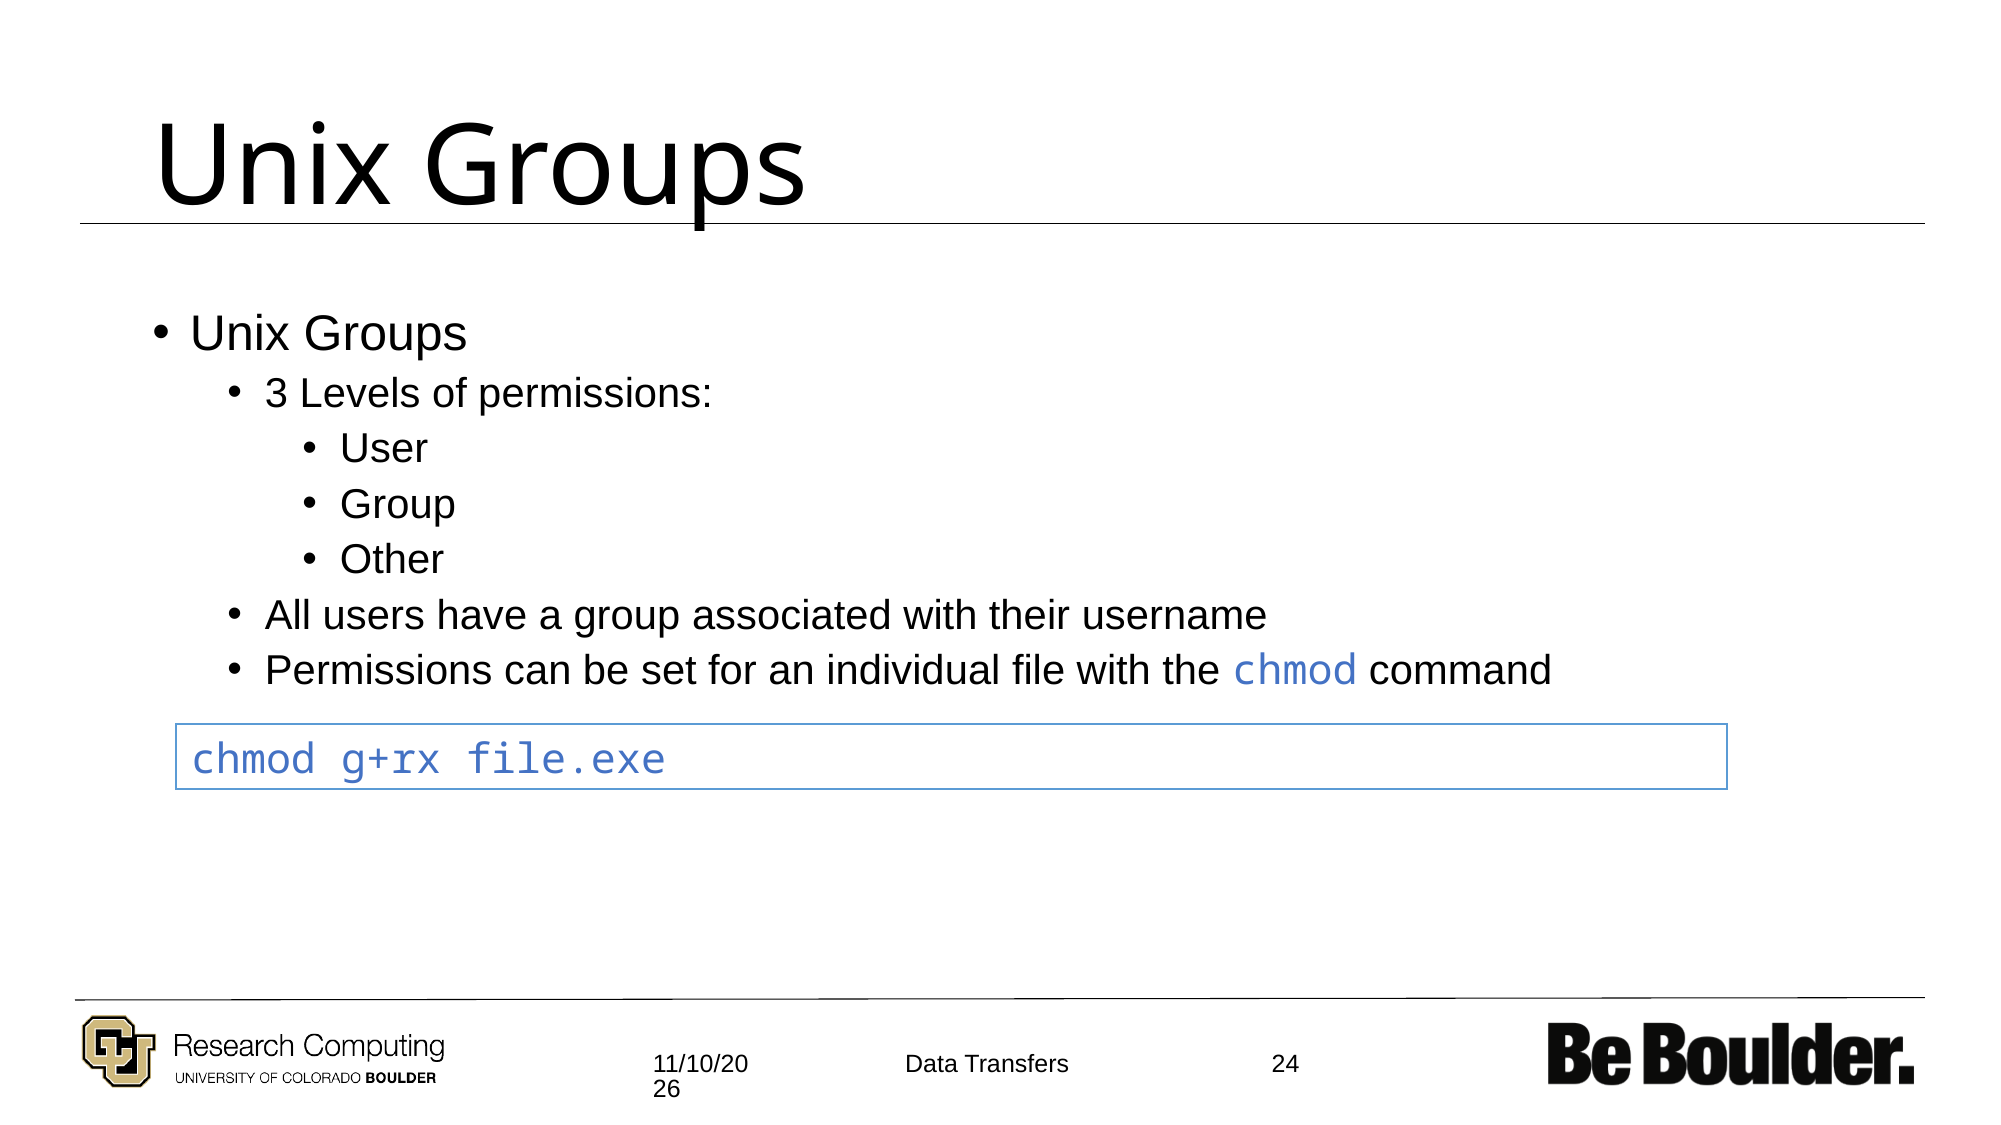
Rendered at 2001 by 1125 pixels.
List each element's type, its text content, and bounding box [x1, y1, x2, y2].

title Unix Groups [137, 59, 1863, 278]
footer Data Transfers [772, 1032, 1202, 1093]
slide_number 24 [1202, 1032, 1315, 1093]
picture [81, 1015, 444, 1088]
text_box chmod g+rx file.exe [175, 723, 1728, 790]
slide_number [637, 1032, 772, 1093]
picture [1524, 1015, 1938, 1088]
list Unix Groups 3 Levels of permissions: User Group Other All users have a group associated with their username Permissions can be set for an individual file with the chmod command [137, 299, 1863, 983]
